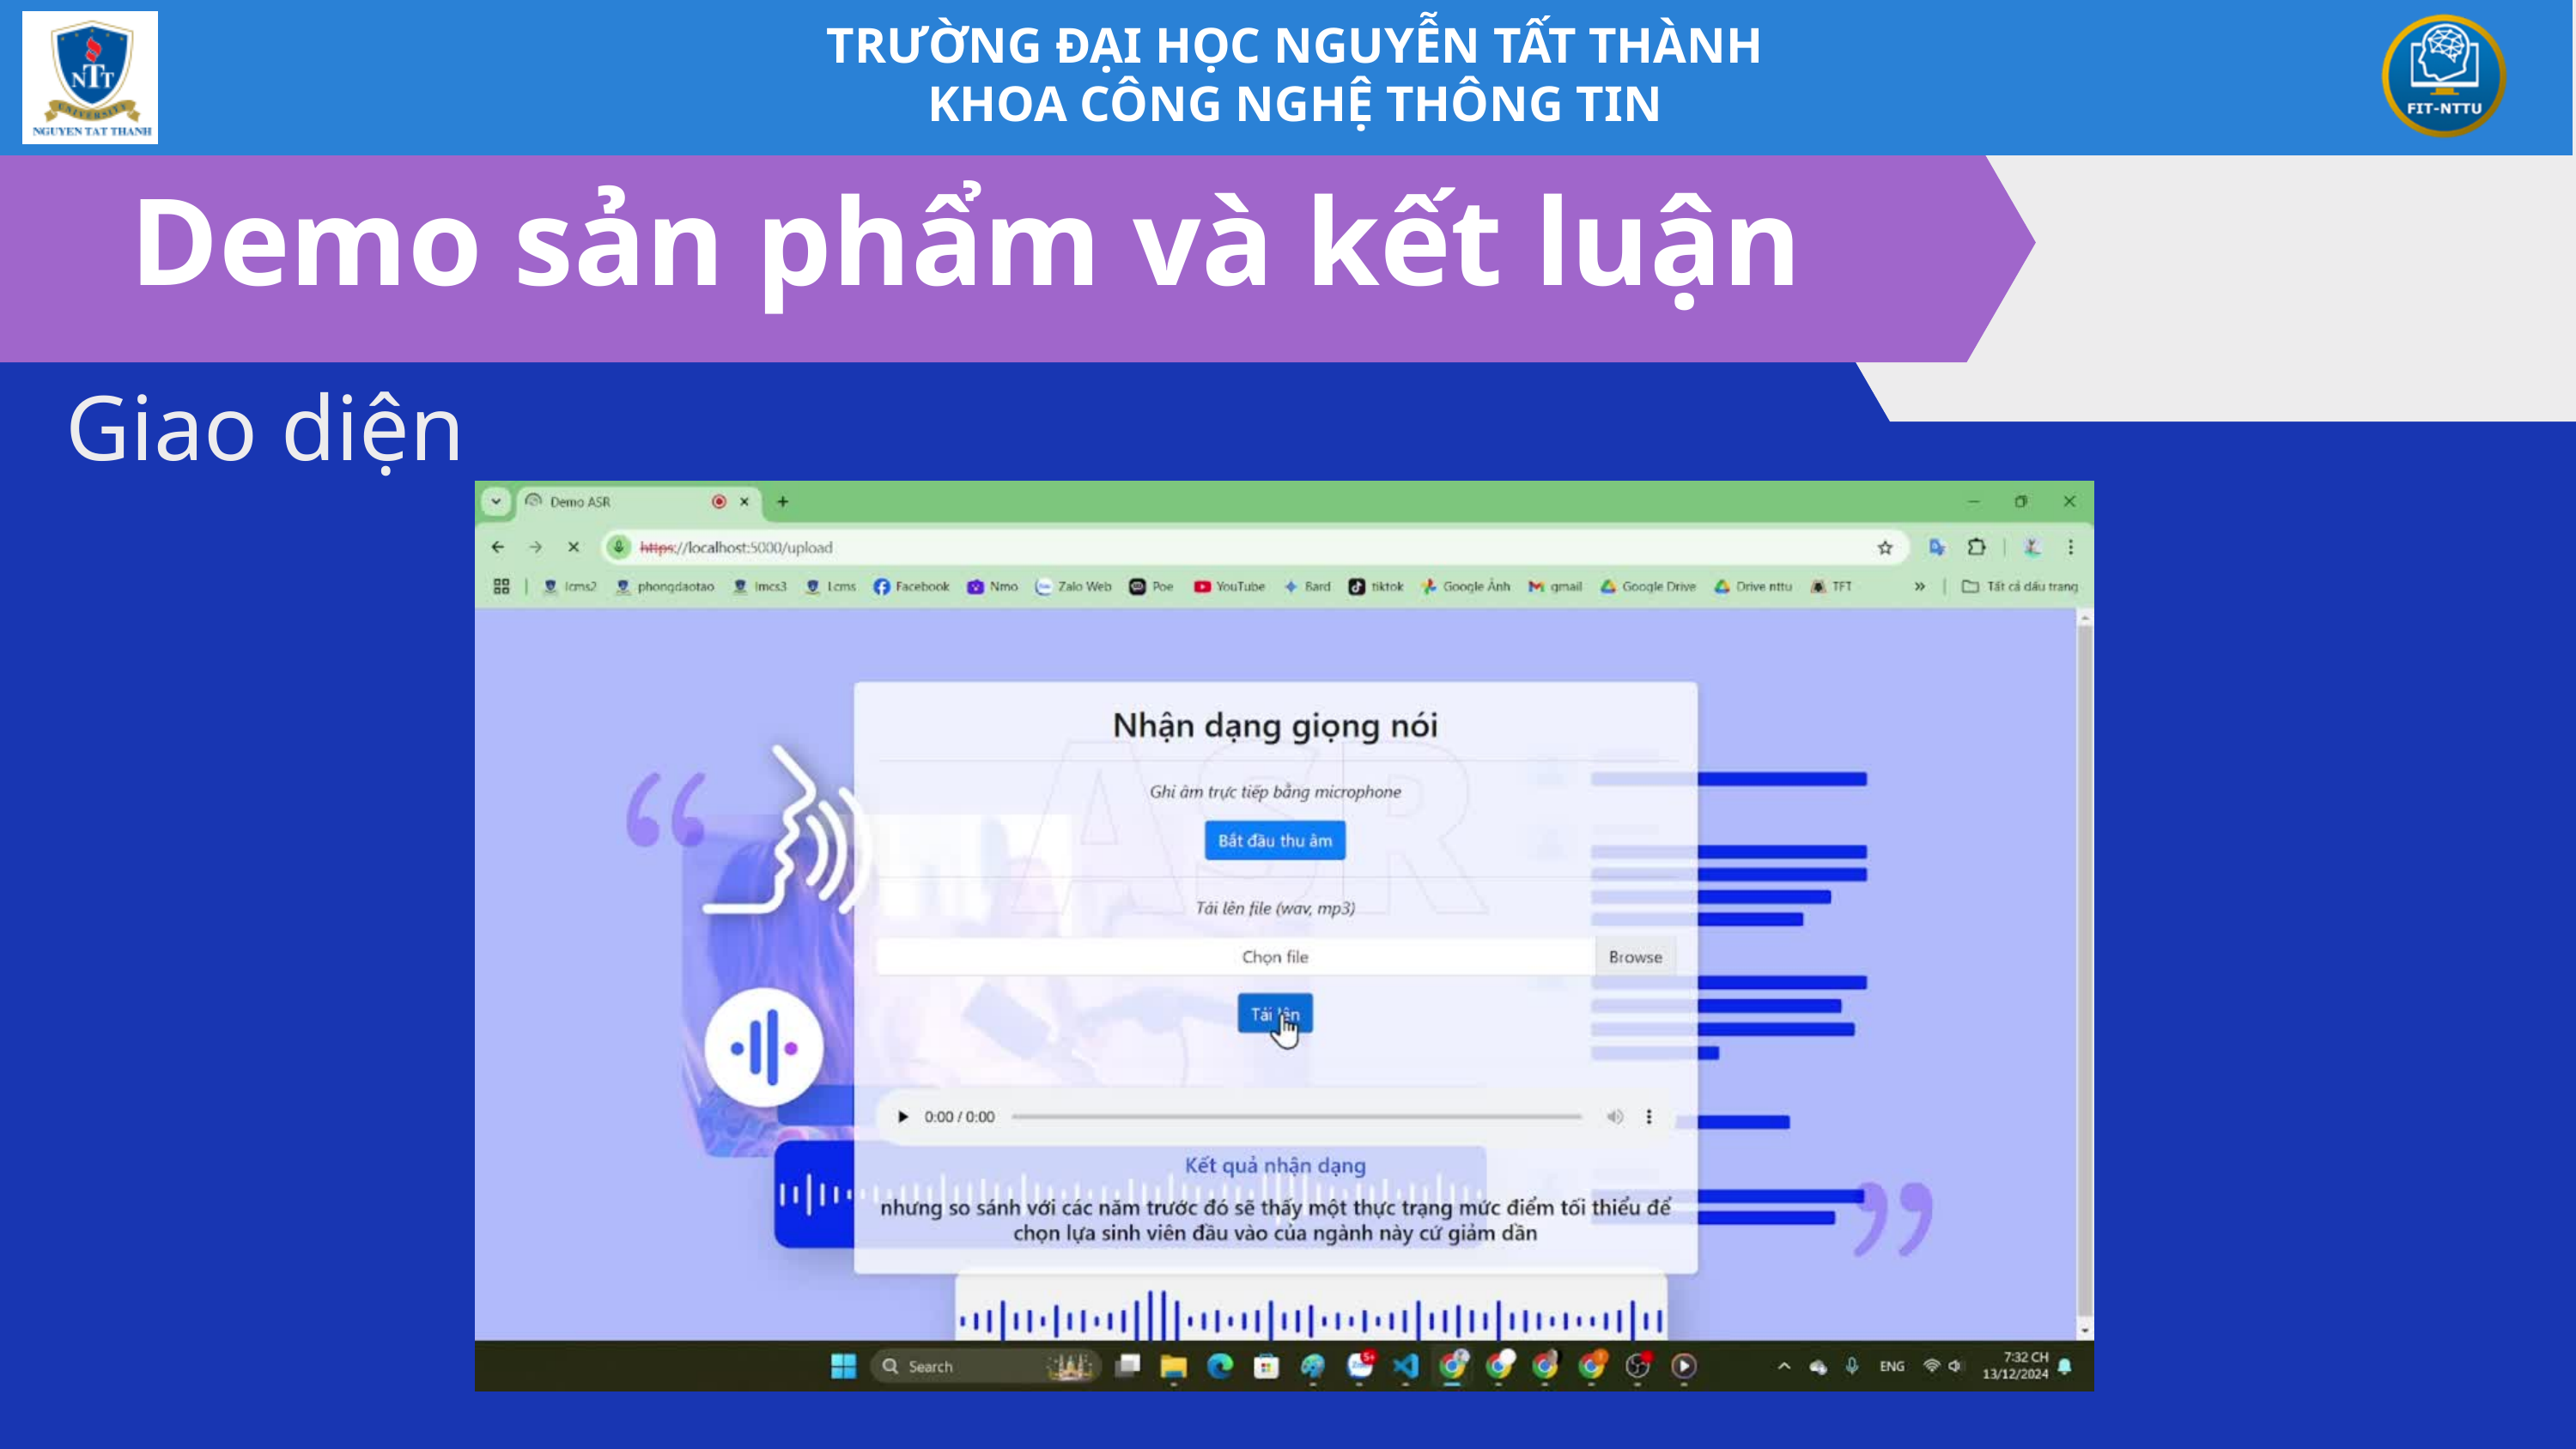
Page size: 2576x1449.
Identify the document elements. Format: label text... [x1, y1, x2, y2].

text_box Giao diện [65, 373, 939, 479]
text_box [0, 165, 2037, 363]
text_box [474, 480, 2095, 1392]
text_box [1608, 163, 2576, 422]
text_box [0, 0, 2573, 149]
